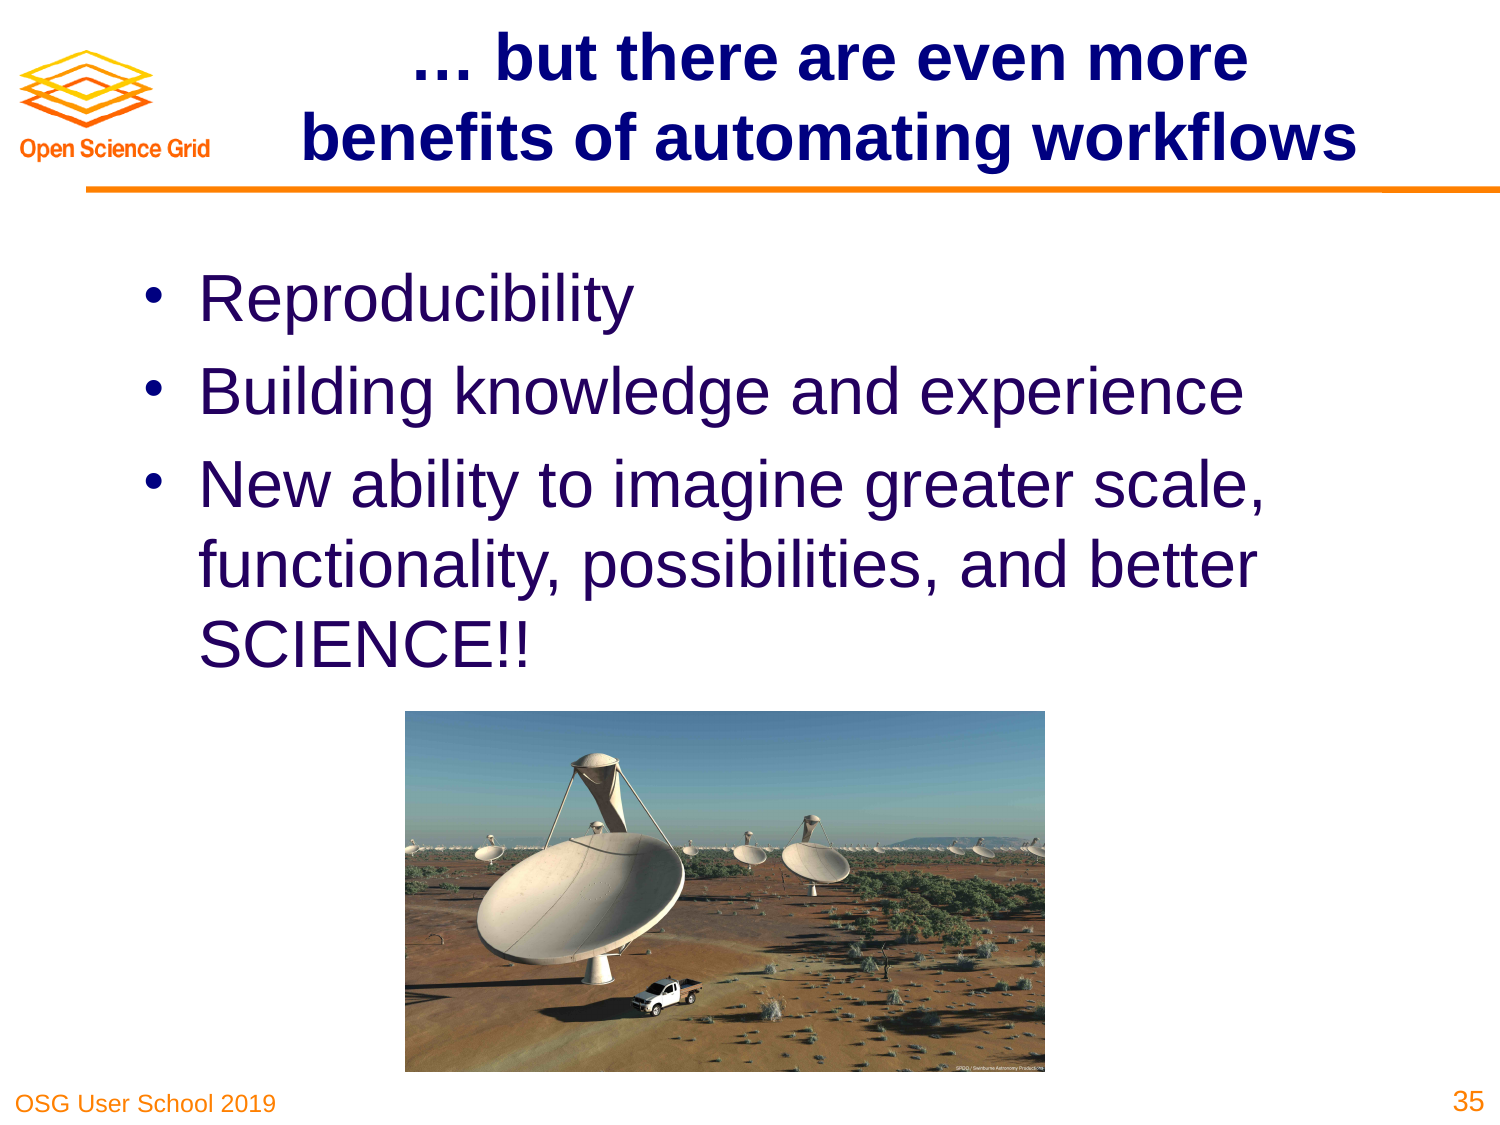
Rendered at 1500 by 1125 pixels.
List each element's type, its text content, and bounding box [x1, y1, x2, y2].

picture [405, 711, 1045, 1072]
title … but there are even more benefits of automating workflows [259, 0, 1400, 188]
list Reproducibility Building knowledge and experience New ability to imagine greater scale, functionality, possibilities, and better SCIENCE!! [127, 247, 1403, 988]
slide_number 35 [1430, 1049, 1500, 1125]
picture [0, 27, 229, 179]
